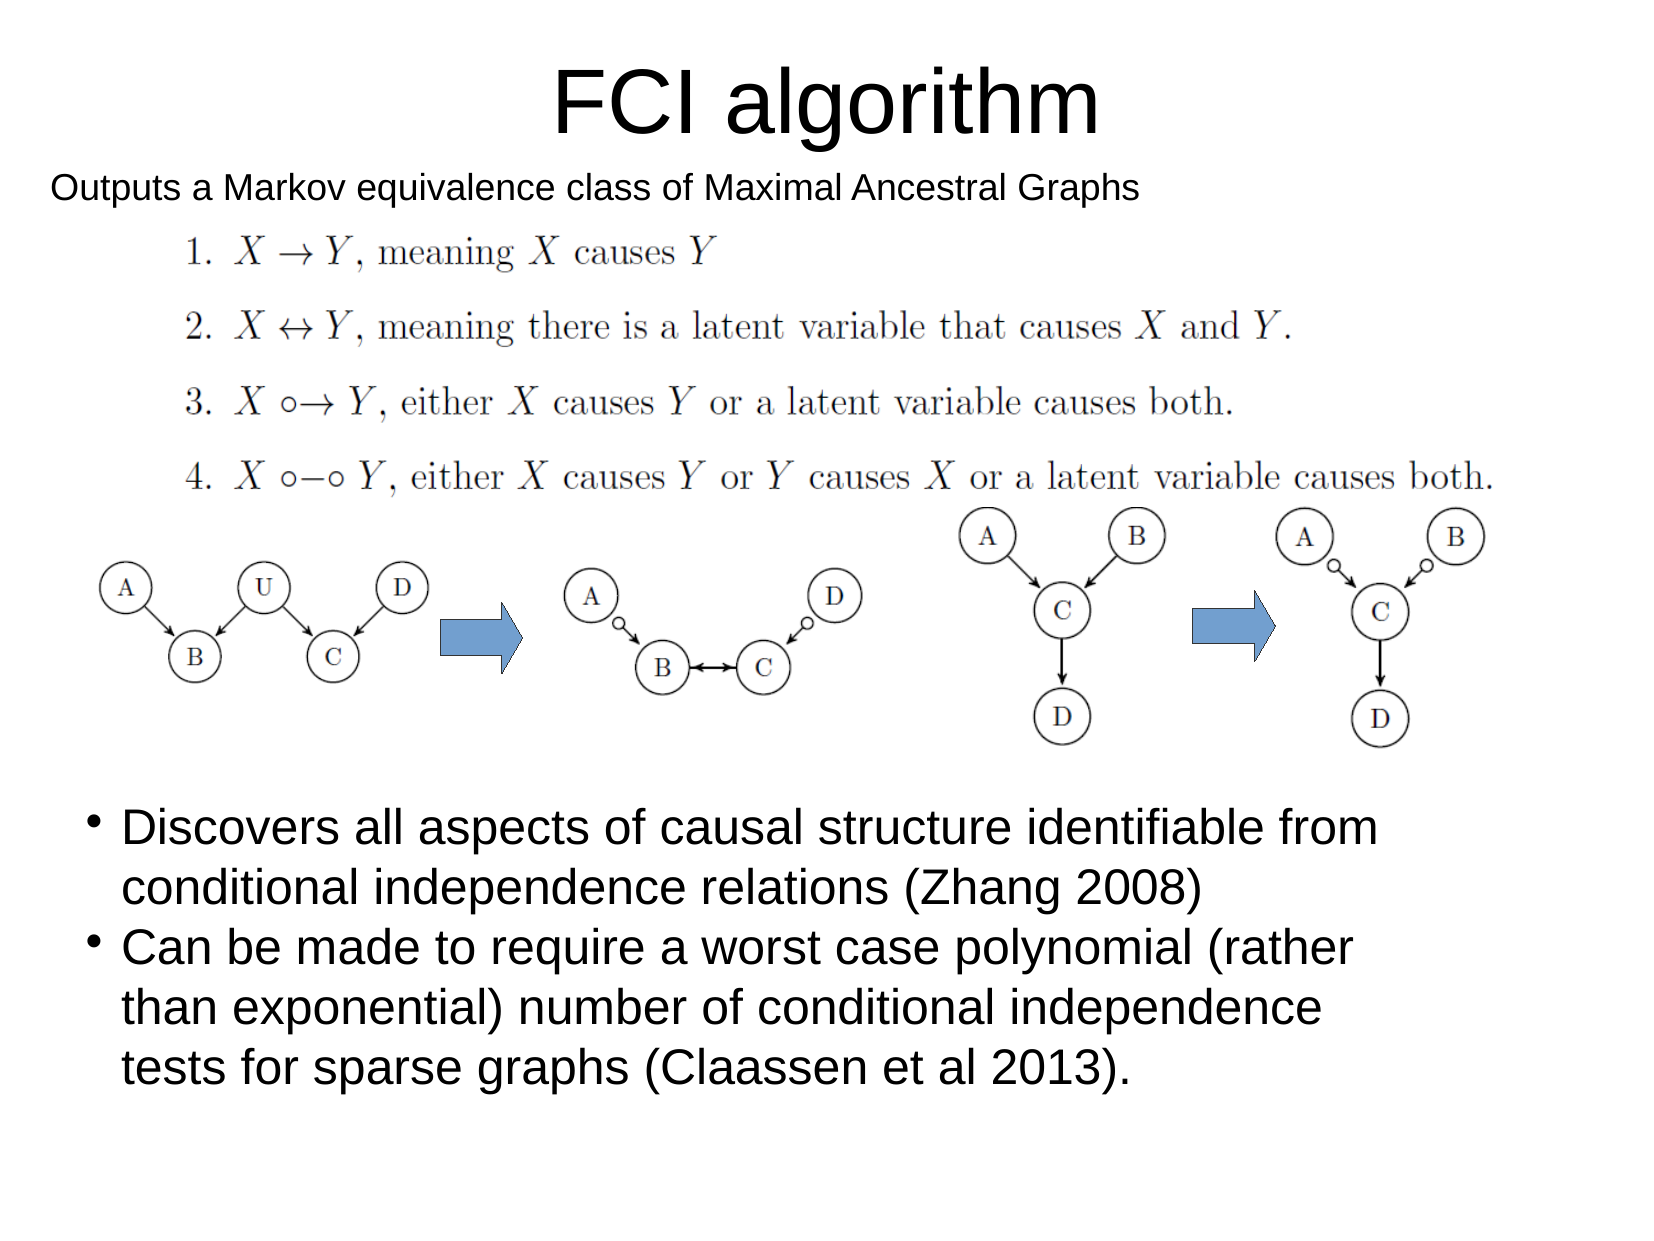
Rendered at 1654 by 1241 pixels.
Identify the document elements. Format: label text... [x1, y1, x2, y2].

picture [176, 223, 1524, 757]
text_box Discovers all aspects of causal structure identifiable from conditional independence relations (Zhang 2008) Can be made to require a worst case polynomial (rather than exponential) number of conditional independence tests for sparse graphs (Claassen et al 2013). [70, 786, 1418, 1084]
text_box FCI algorithm [82, 0, 1571, 201]
text_box [1192, 590, 1258, 662]
picture [82, 554, 441, 686]
text_box [445, 602, 523, 674]
text_box Outputs a Markov equivalence class of Maximal Ancestral Graphs [35, 155, 1359, 213]
picture [557, 566, 896, 697]
